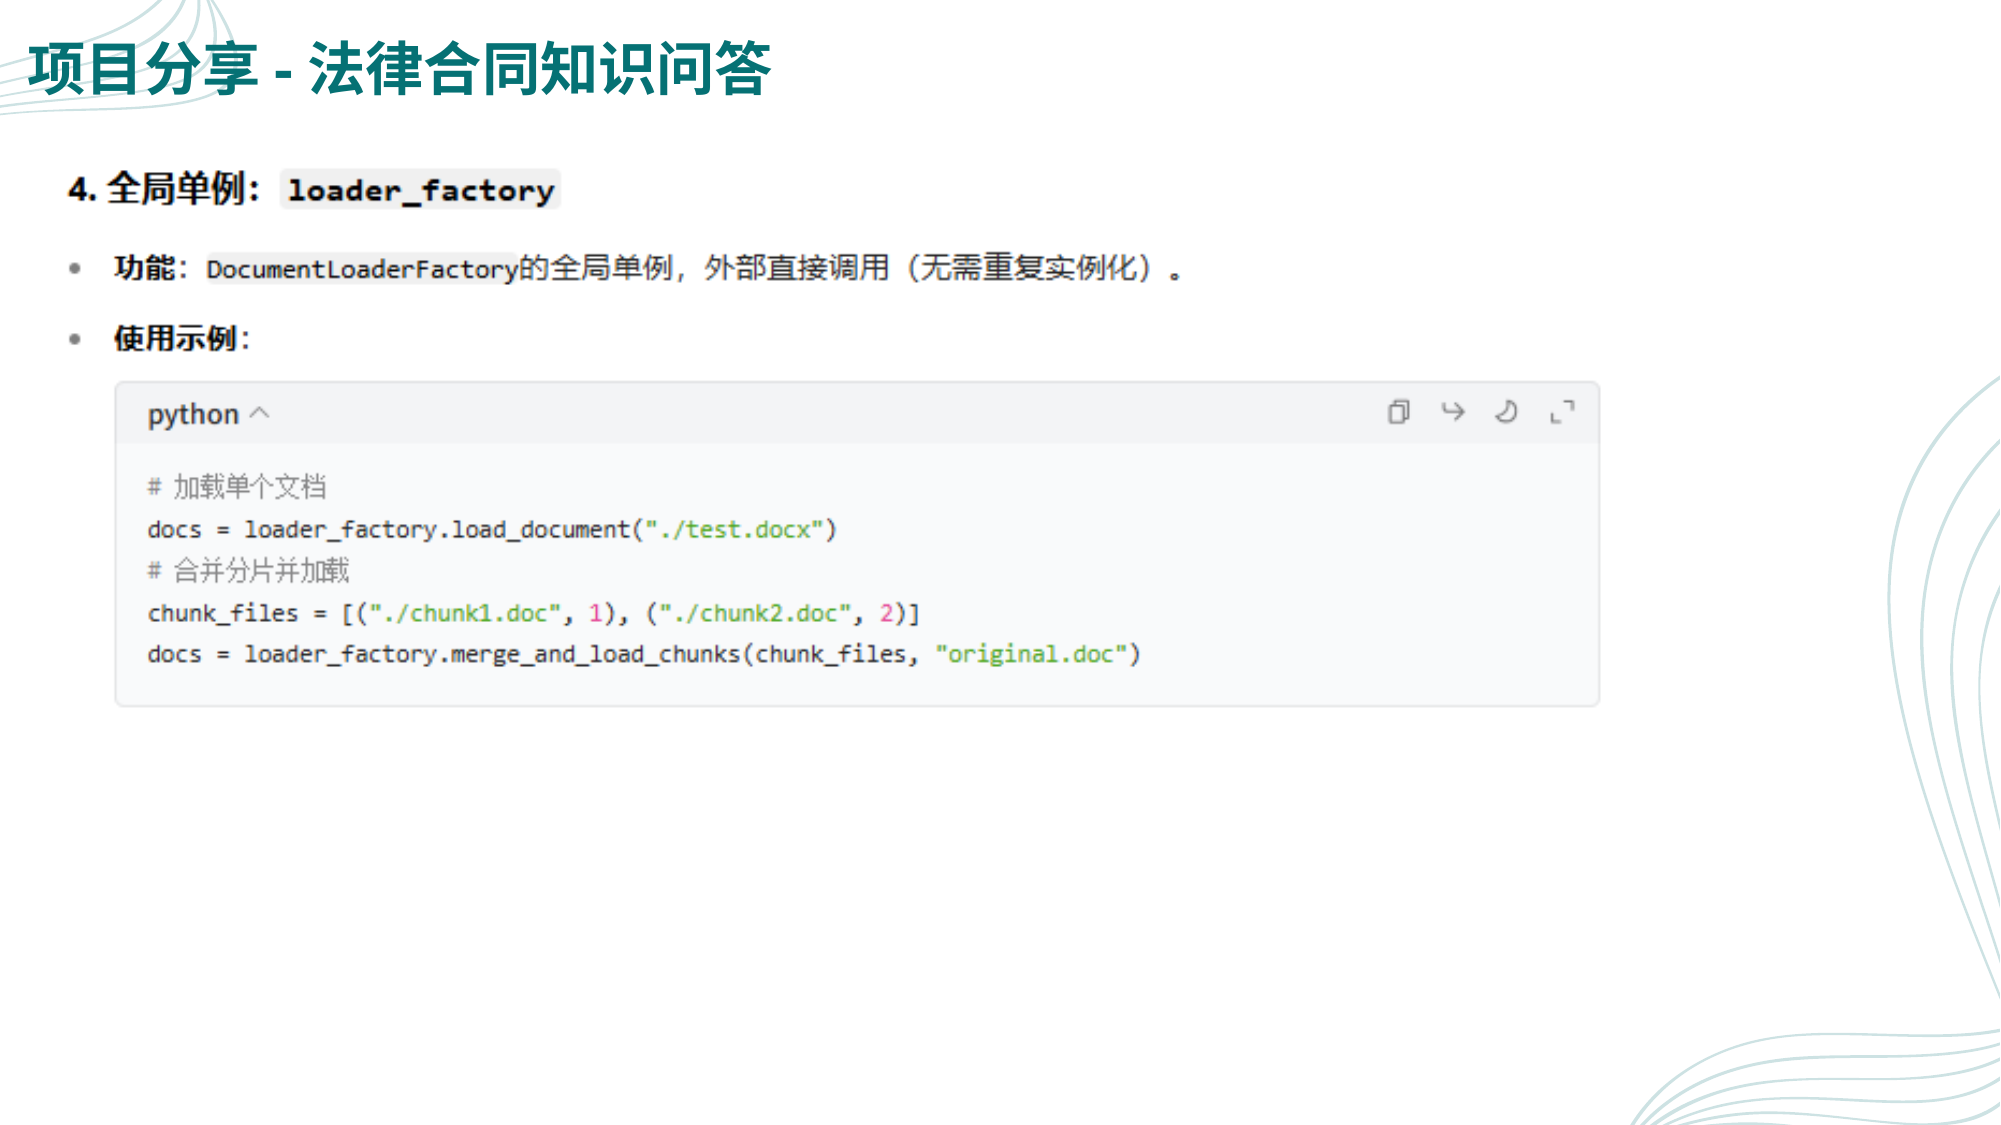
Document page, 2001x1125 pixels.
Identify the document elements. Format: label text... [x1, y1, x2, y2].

picture [27, 154, 1631, 740]
title 项目分享-法律合同知识问答 [27, 0, 1800, 103]
